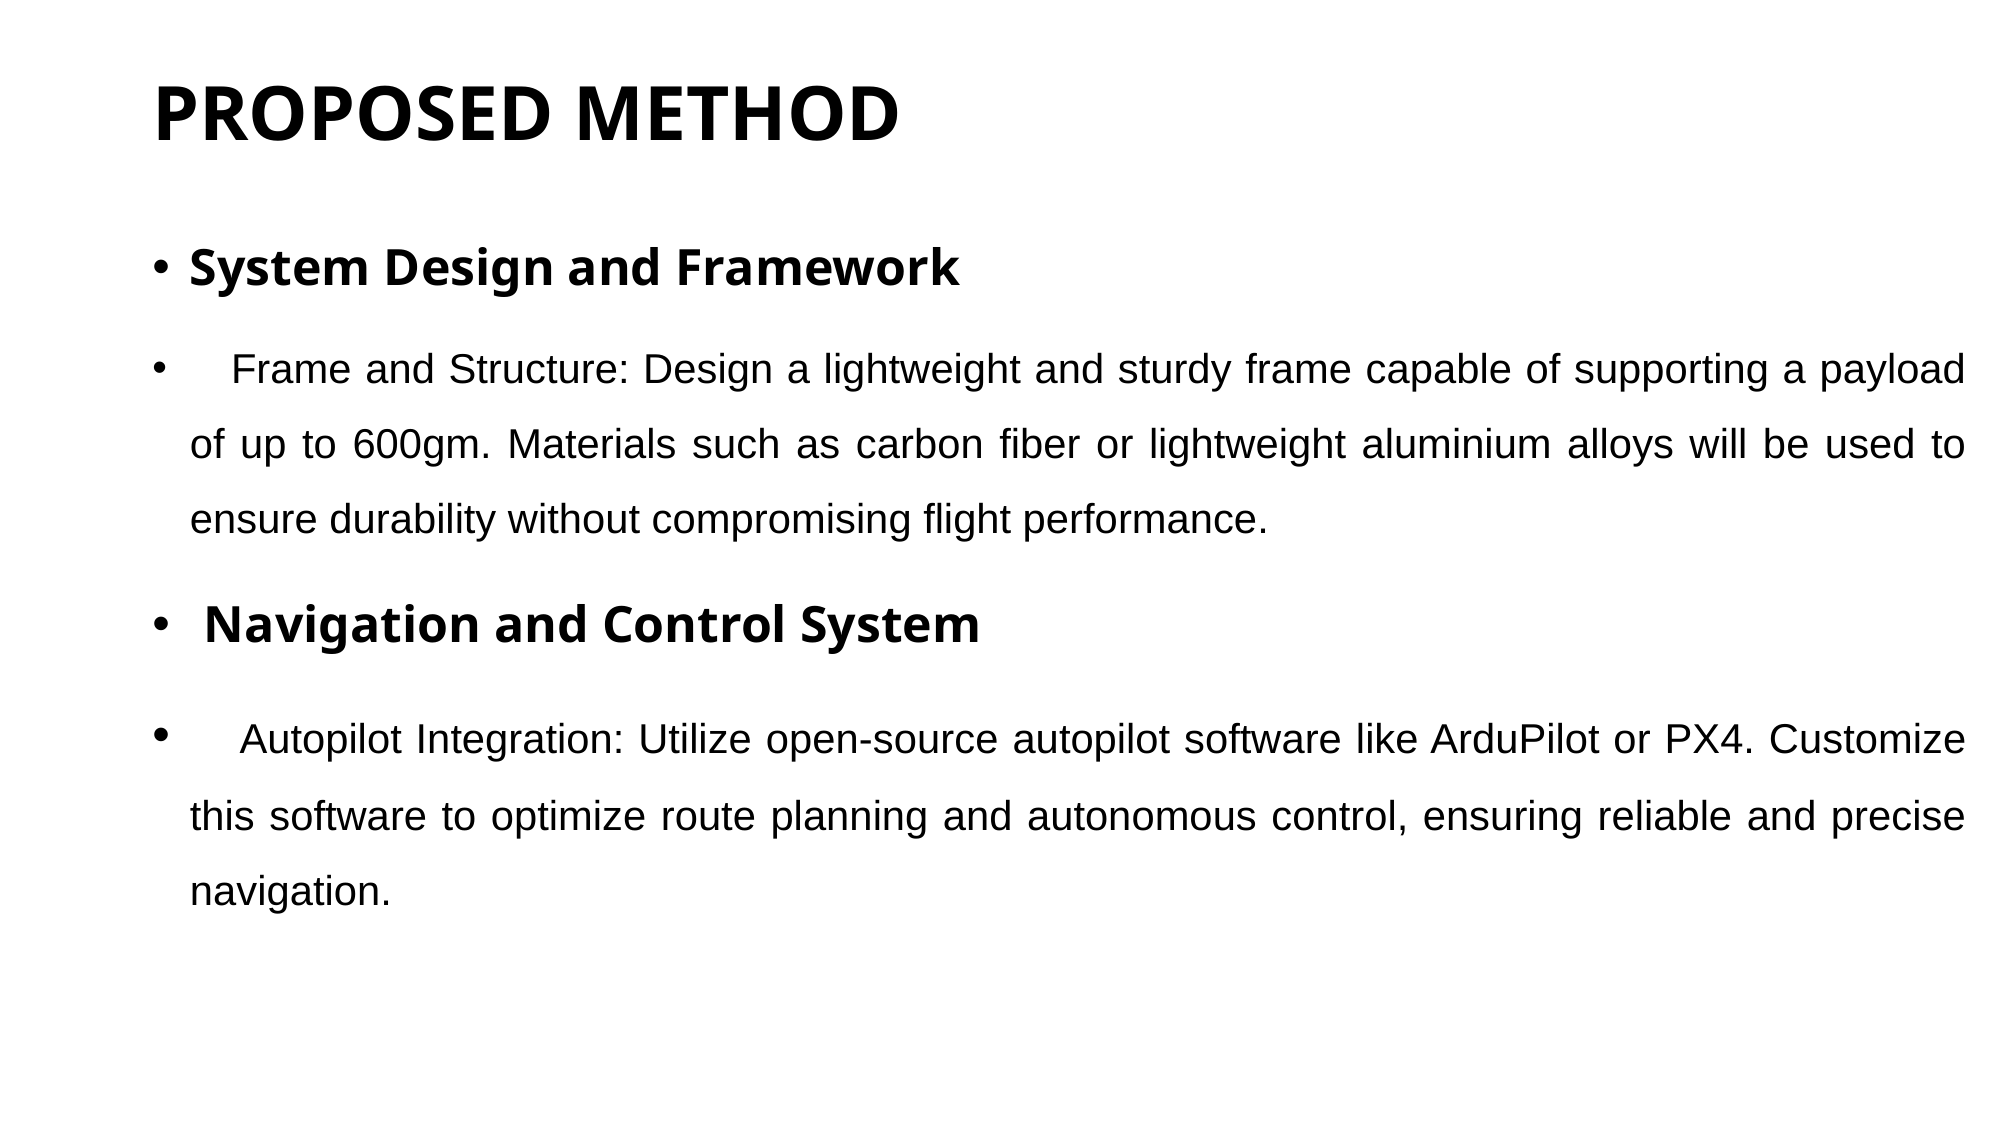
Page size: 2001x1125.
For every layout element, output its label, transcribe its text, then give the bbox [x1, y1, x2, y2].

title PROPOSED METHOD [137, 33, 1940, 198]
list System Design and Framework Frame and Structure: Design a lightweight and sturdy frame capable of supporting a payload of up to 600gm. Materials such as carbon fiber or lightweight aluminium alloys will be used to ensure durability without compromising flight performance. Navigation and Control System Autopilot Integration: Utilize open-source autopilot software like ArduPilot or PX4. Customize this software to optimize route planning and autonomous control, ensuring reliable and precise navigation. [137, 198, 1983, 1092]
